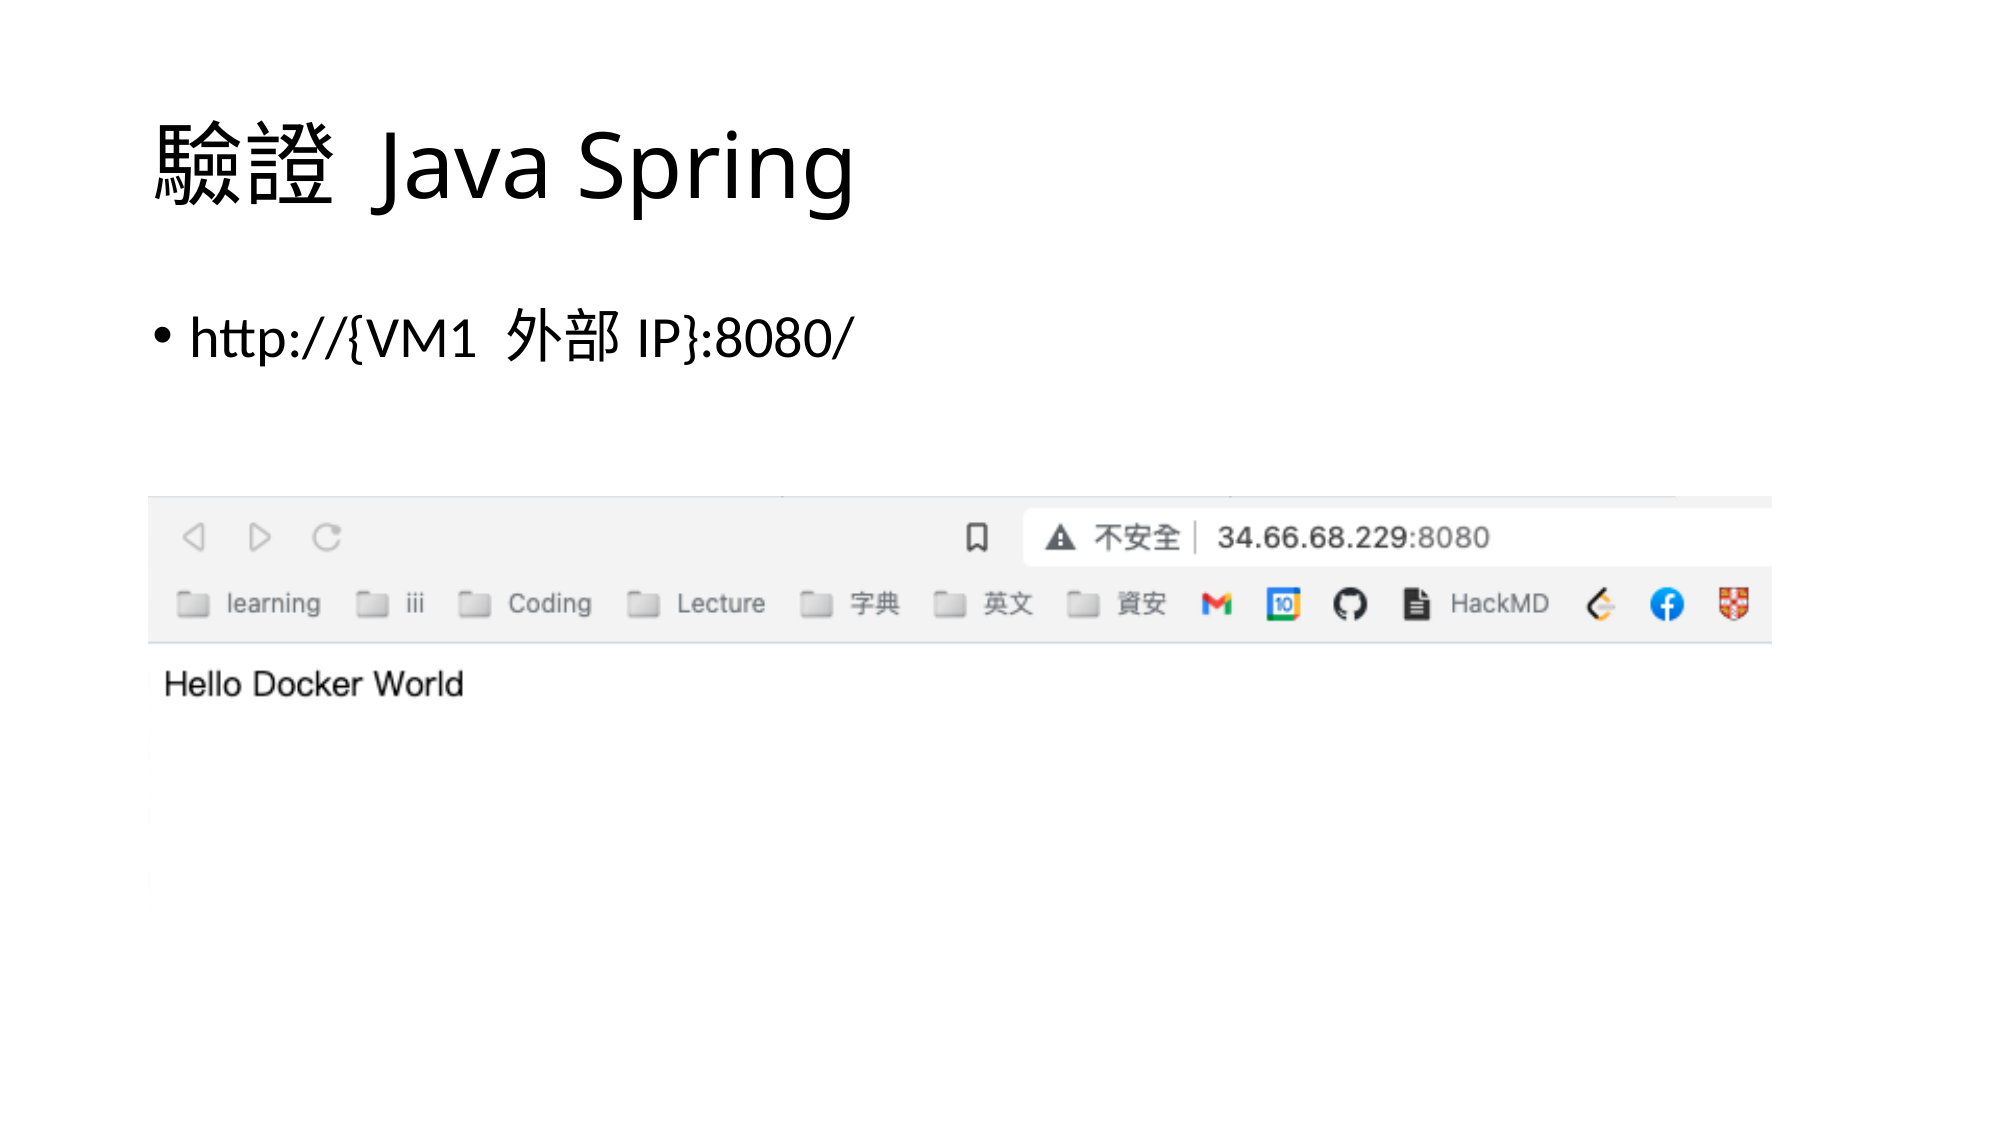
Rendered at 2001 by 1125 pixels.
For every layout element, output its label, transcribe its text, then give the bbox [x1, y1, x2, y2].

title 驗證 Java Spring [137, 59, 1863, 278]
list http://{VM1 外部IP}:8080/ [137, 299, 1863, 1014]
picture [148, 496, 1772, 920]
